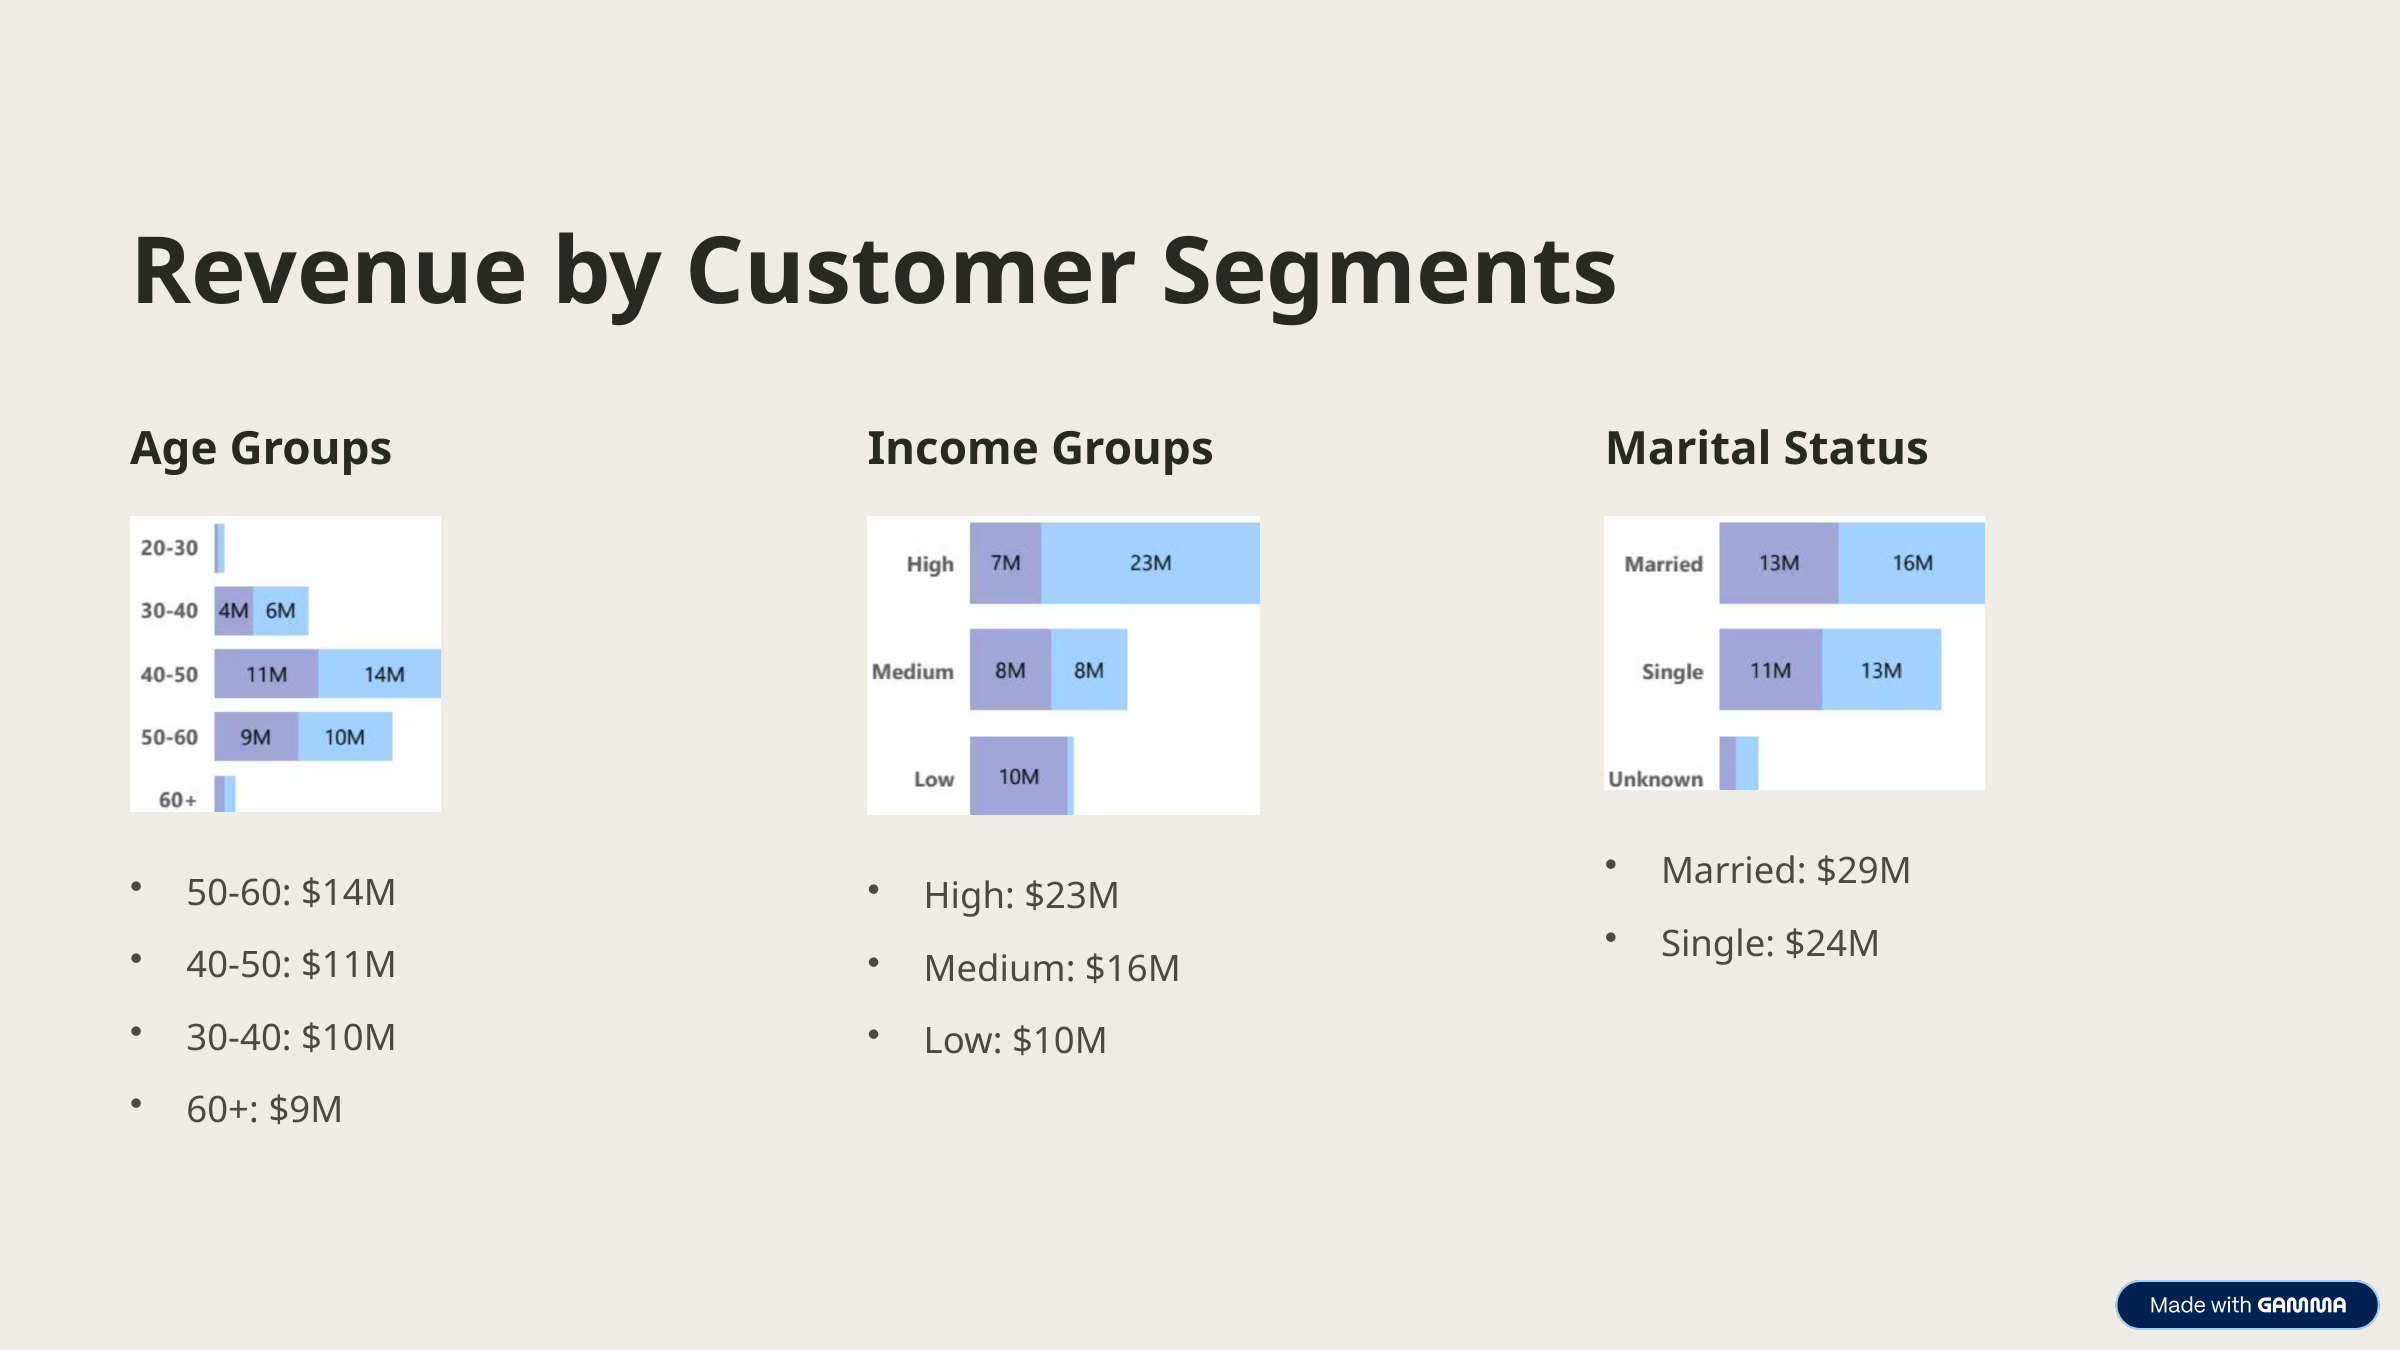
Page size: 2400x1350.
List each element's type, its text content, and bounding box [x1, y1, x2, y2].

text_box Revenue by Customer Segments [130, 206, 1464, 324]
text_box Married: $29M [1604, 831, 2273, 892]
picture [1604, 516, 1985, 790]
picture [2106, 1271, 2389, 1339]
picture [867, 516, 1260, 815]
text_box 50-60: $14M [130, 852, 776, 913]
text_box Marital Status [1604, 416, 2070, 475]
text_box Single: $24M [1604, 904, 2273, 964]
text_box Medium: $16M [867, 929, 1513, 989]
picture [130, 516, 441, 812]
text_box 30-40: $10M [130, 997, 776, 1058]
text_box 60+: $9M [130, 1070, 776, 1131]
text_box Low: $10M [867, 1001, 1513, 1062]
text_box Age Groups [130, 416, 596, 475]
text_box Income Groups [867, 416, 1333, 475]
text_box 40-50: $11M [130, 925, 776, 985]
text_box High: $23M [867, 856, 1513, 917]
